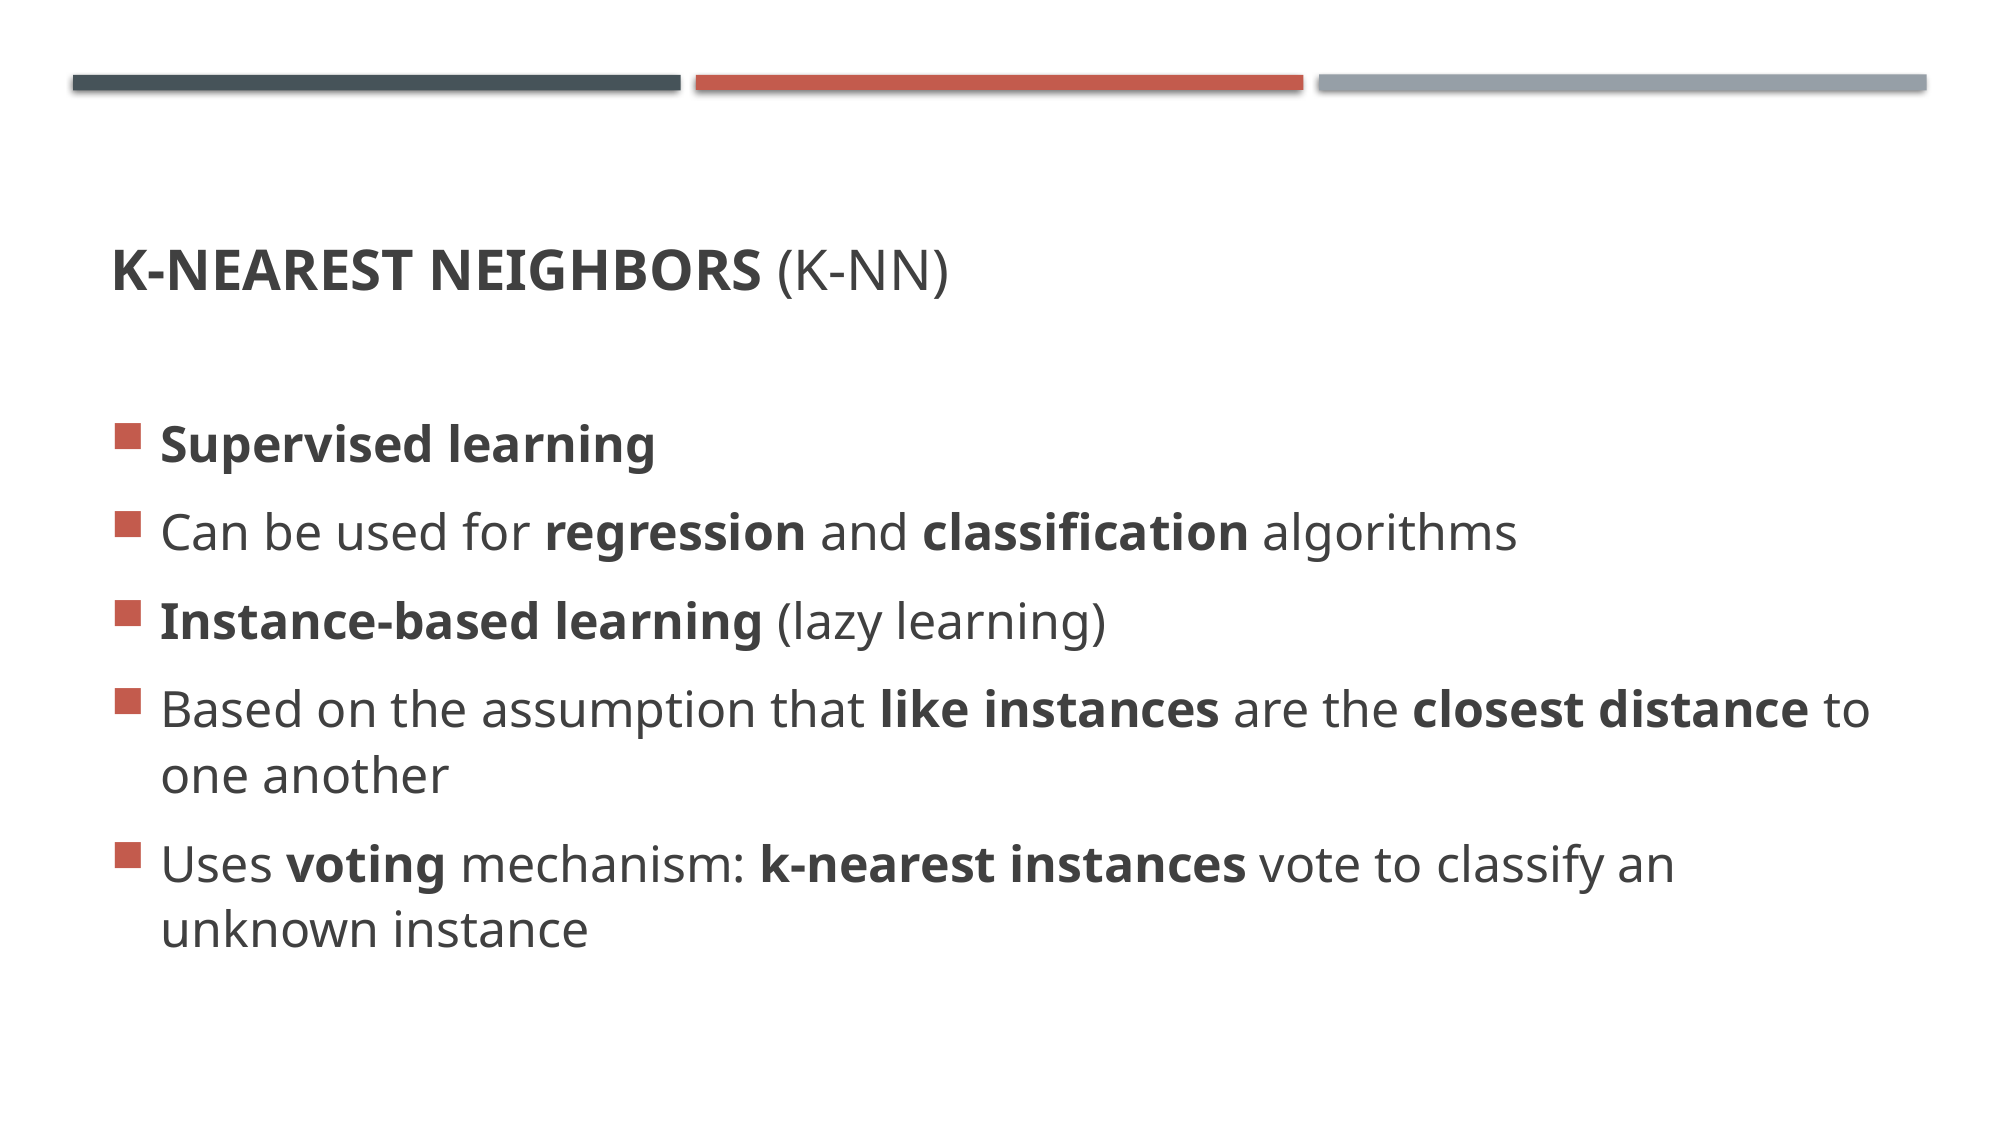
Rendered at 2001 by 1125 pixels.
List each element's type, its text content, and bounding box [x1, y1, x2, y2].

list Supervised learning Can be used for regression and classification algorithms Instance-based learning (lazy learning) Based on the assumption that like instances are the closest distance to one another Uses voting mechanism: k-nearest instances vote to classify an unknown instance [95, 383, 1905, 981]
title K-nearest Neighbors (k-NN) [95, 115, 1905, 311]
